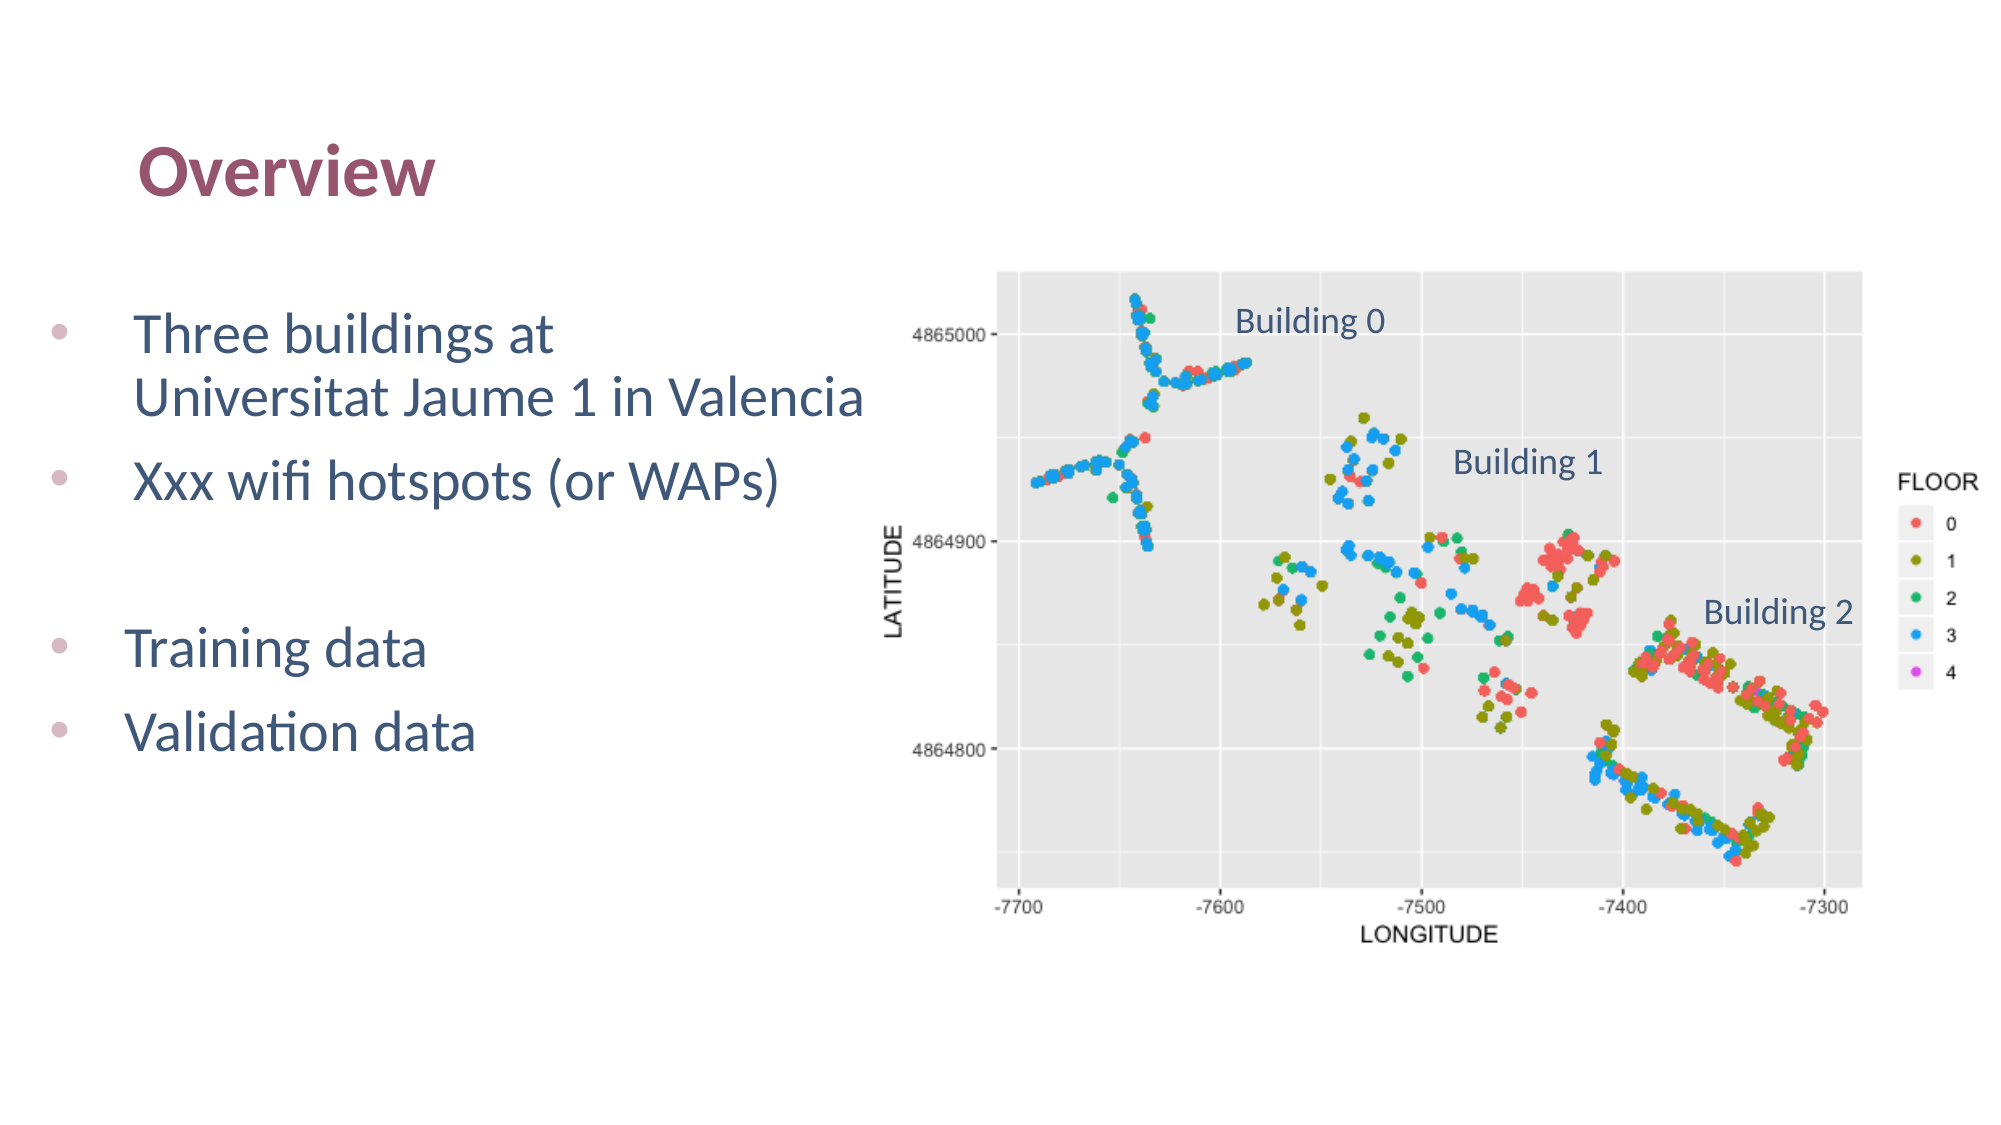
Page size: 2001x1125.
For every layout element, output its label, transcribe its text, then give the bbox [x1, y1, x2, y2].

picture [873, 261, 2000, 959]
list Three buildings at Universitat Jaume 1 in Valencia Xxx wifi hotspots (or WAPs) Training data Validation data [43, 212, 900, 925]
title Overview [132, 25, 1376, 213]
